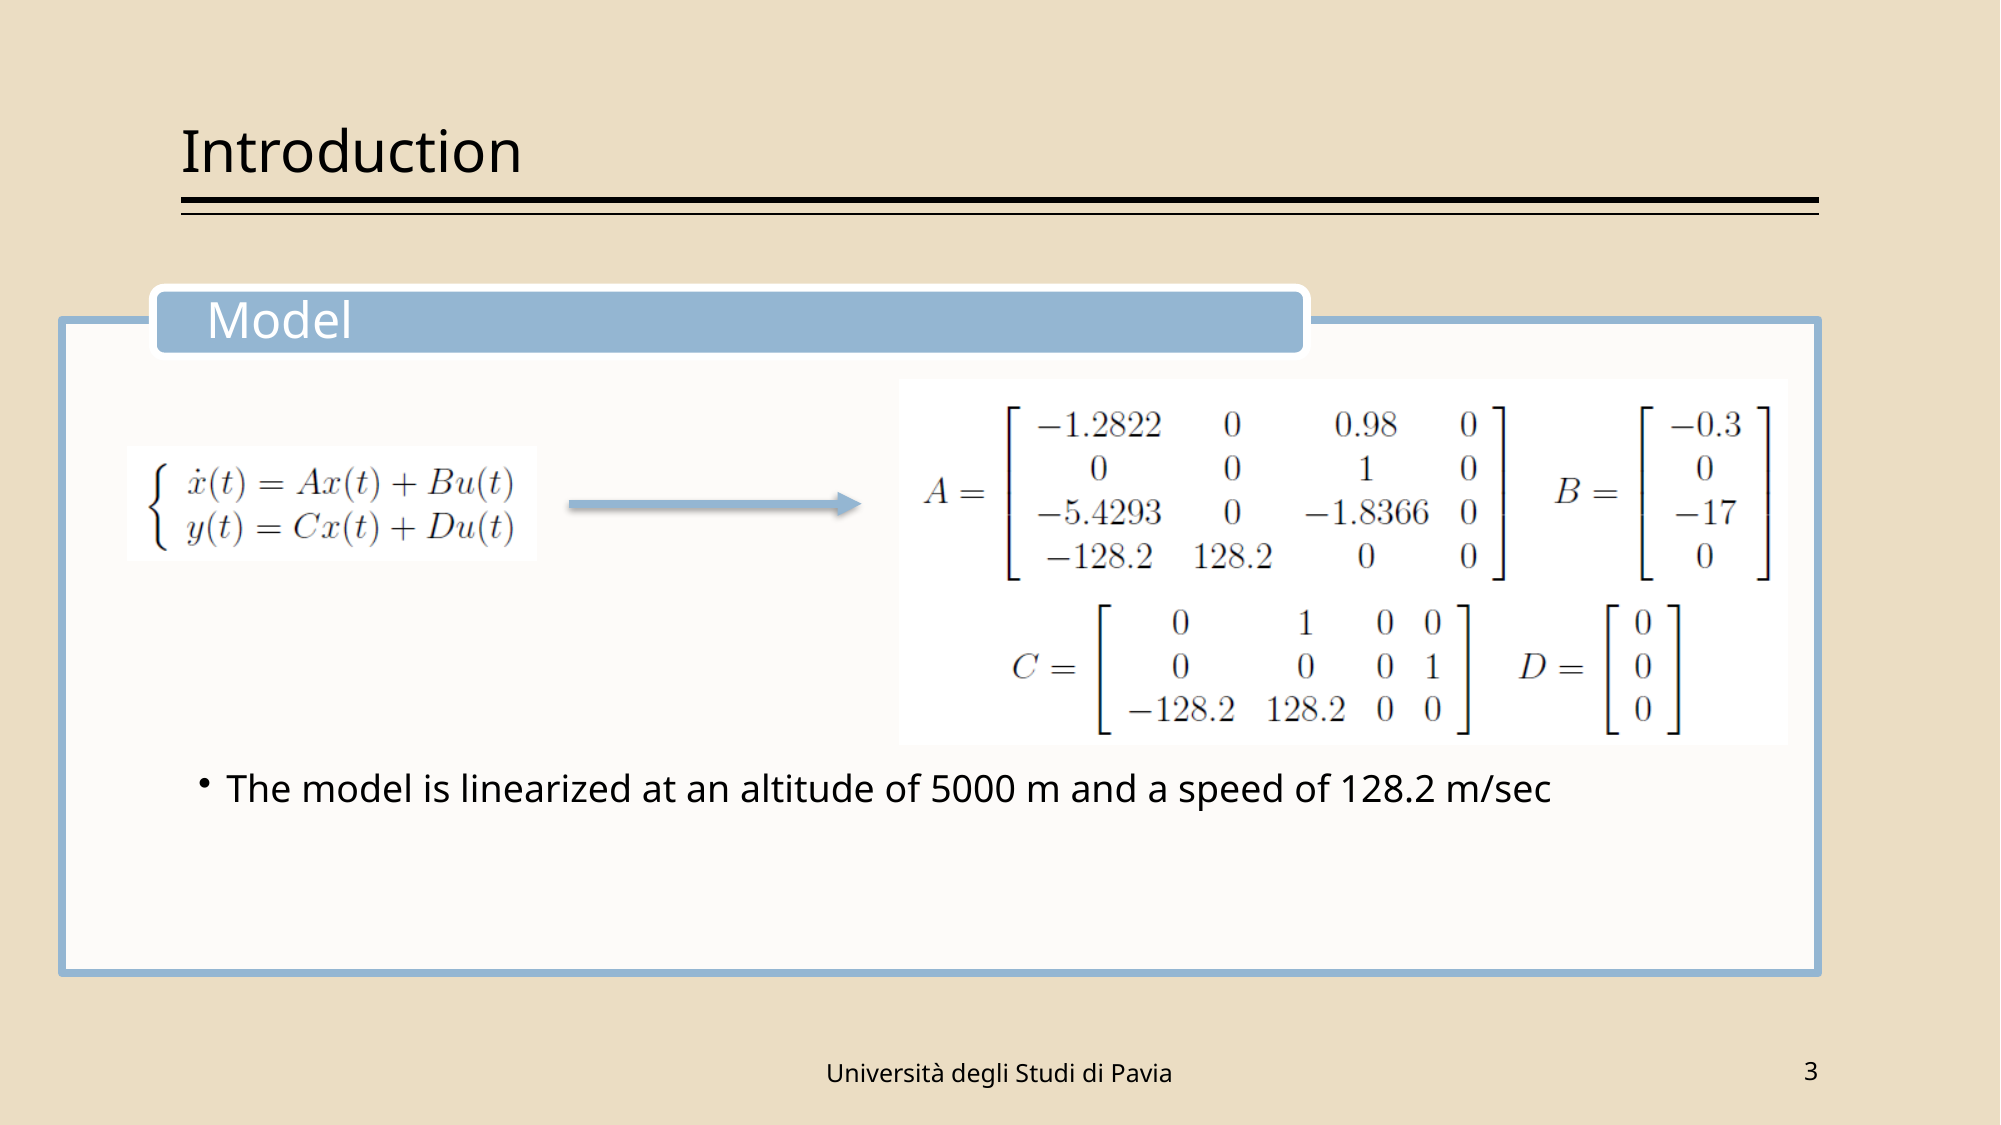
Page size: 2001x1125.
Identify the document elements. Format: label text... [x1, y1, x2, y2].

picture [899, 379, 1788, 745]
footer Università degli Studi di Pavia [481, 1042, 1518, 1103]
title Introduction [181, 12, 1819, 193]
picture [127, 446, 537, 561]
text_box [61, 261, 1819, 974]
slide_number 3 [1518, 1042, 1819, 1103]
